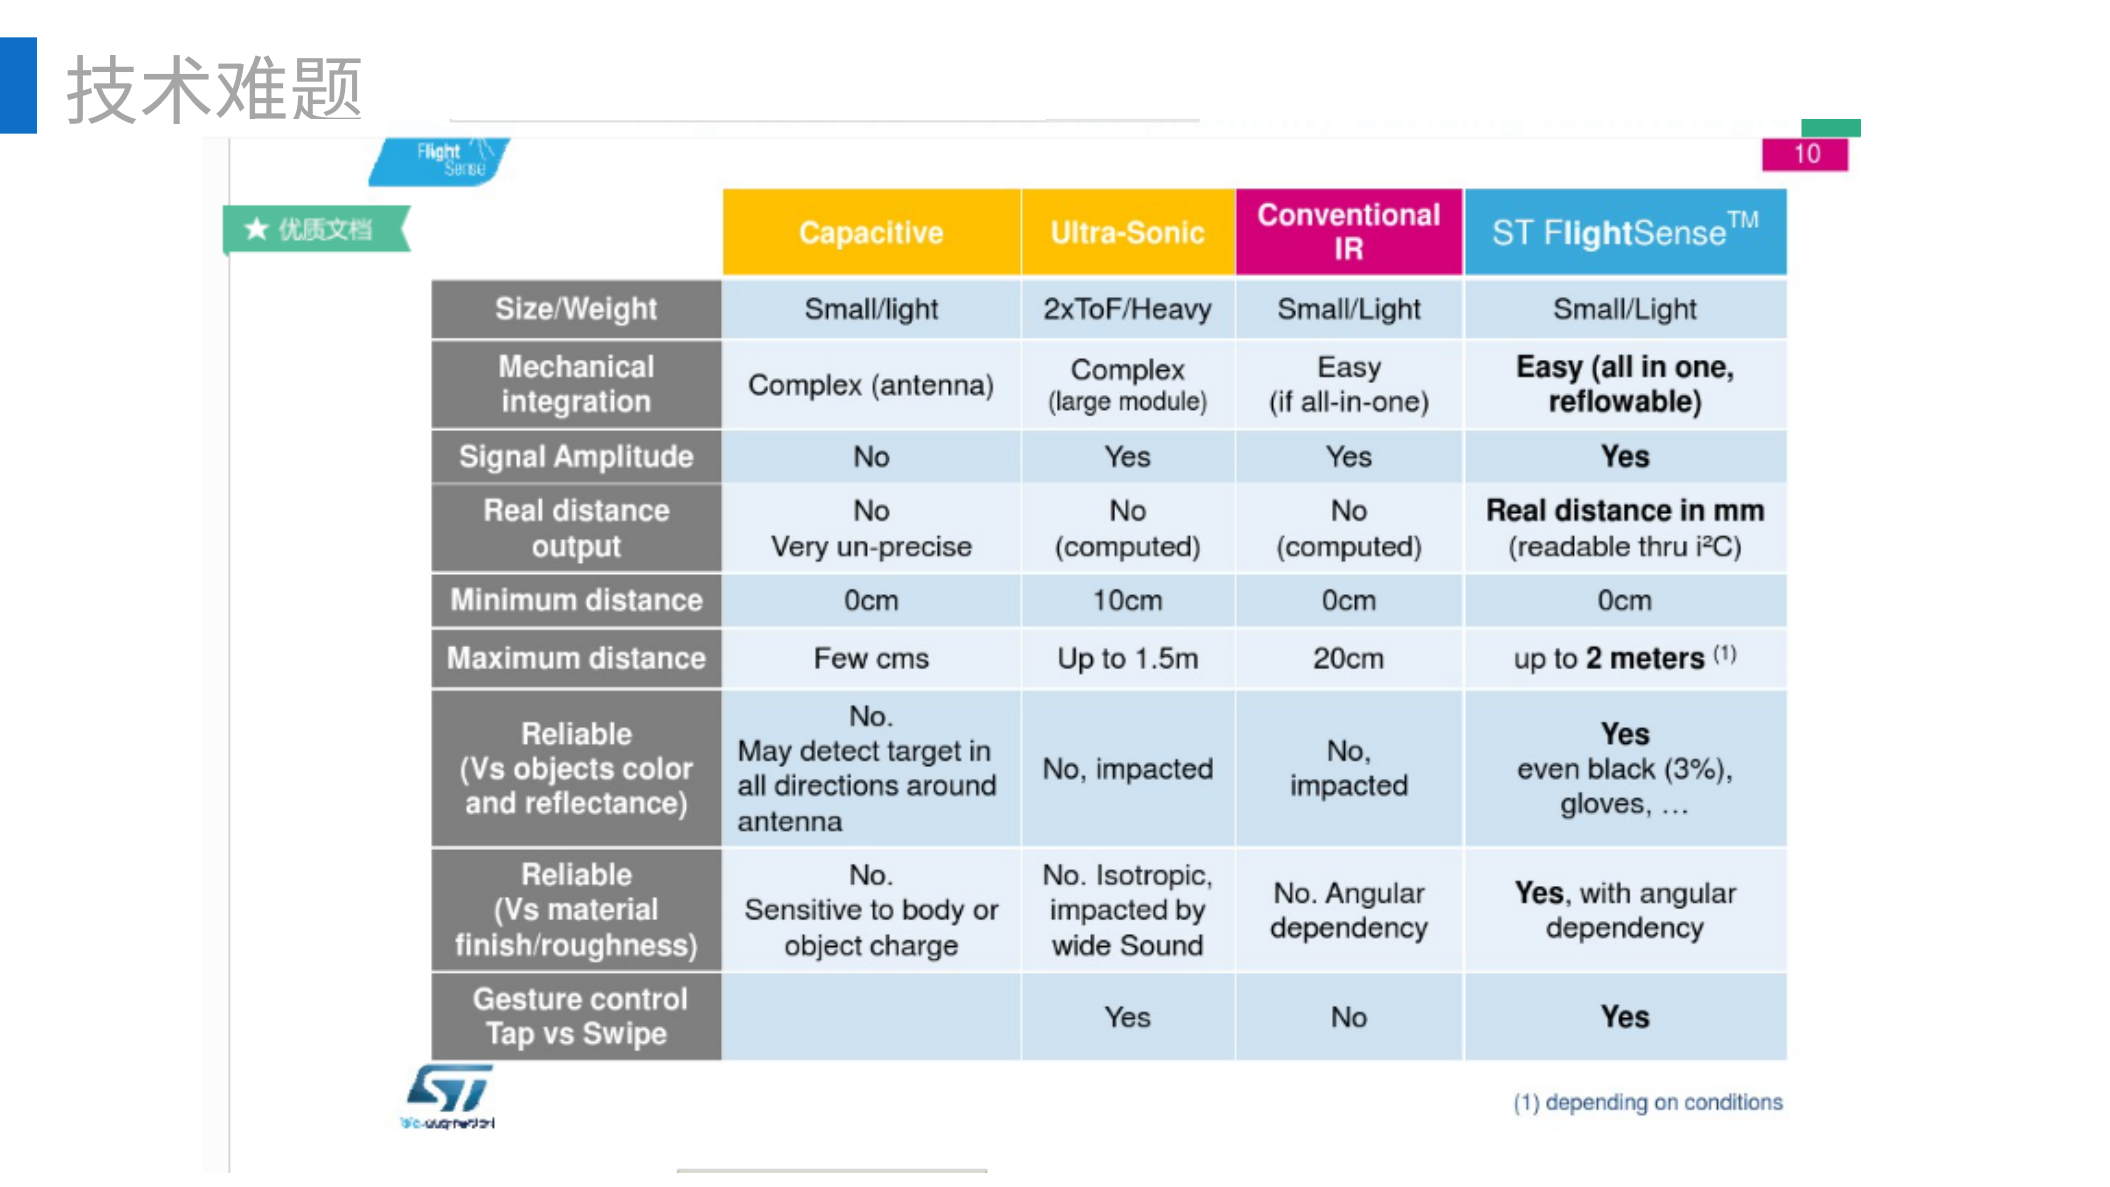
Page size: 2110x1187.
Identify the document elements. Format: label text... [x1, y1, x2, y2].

picture [203, 119, 1861, 1173]
text_box [0, 36, 38, 135]
text_box 技术难题 [64, 43, 365, 134]
